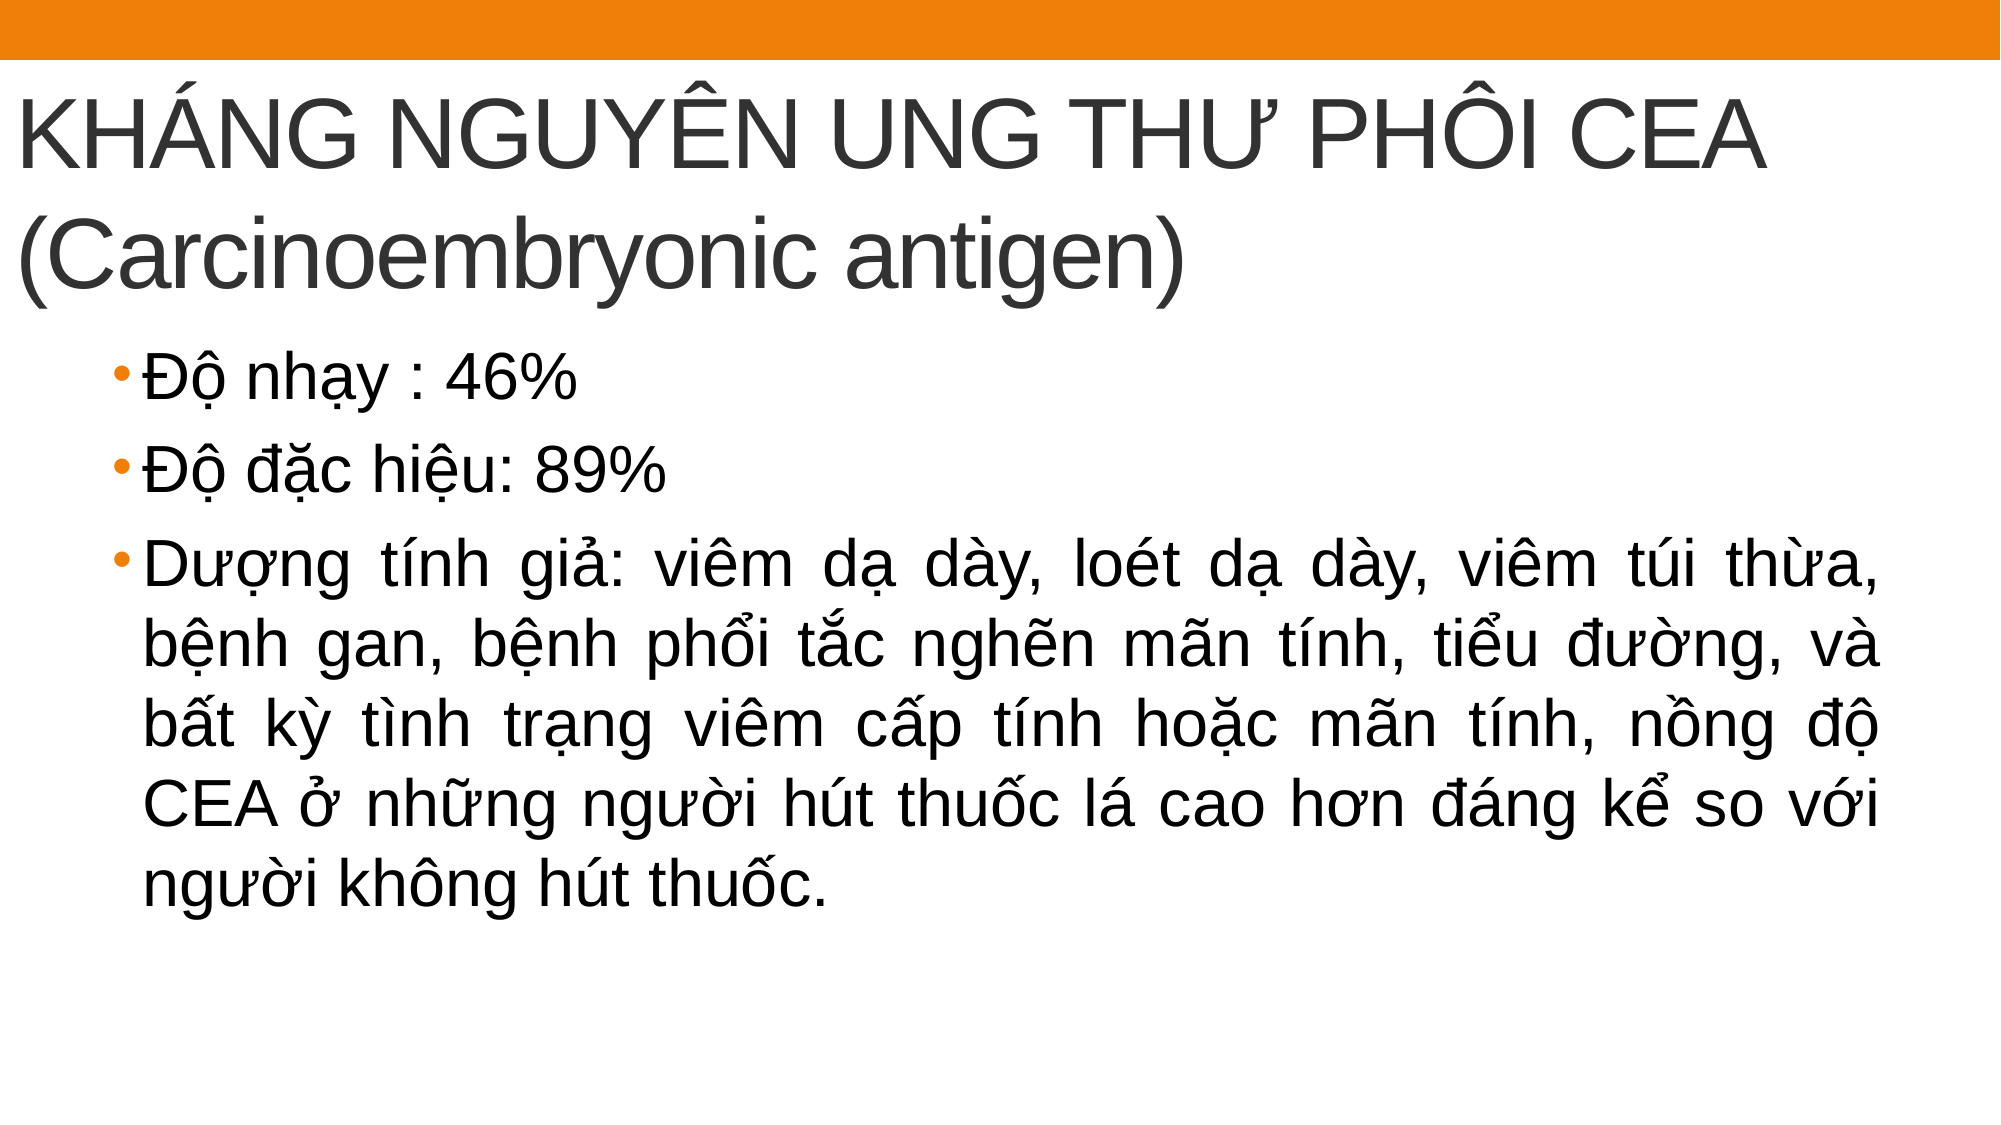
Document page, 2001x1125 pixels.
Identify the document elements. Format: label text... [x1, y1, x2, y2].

title KHÁNG NGUYÊN UNG THƯ PHÔI CEA (Carcinoembryonic antigen) [0, 106, 1800, 270]
list Độ nhạy : 46% Độ đặc hiệu: 89% Dượng tính giả: viêm dạ dày, loét dạ dày, viêm túi thừa, bệnh gan, bệnh phổi tắc nghẽn mãn tính, tiểu đường, và bất kỳ tình trạng viêm cấp tính hoặc mãn tính, nồng độ CEA ở những người hút thuốc lá cao hơn đáng kể so với người không hút thuốc. [97, 324, 1898, 1125]
